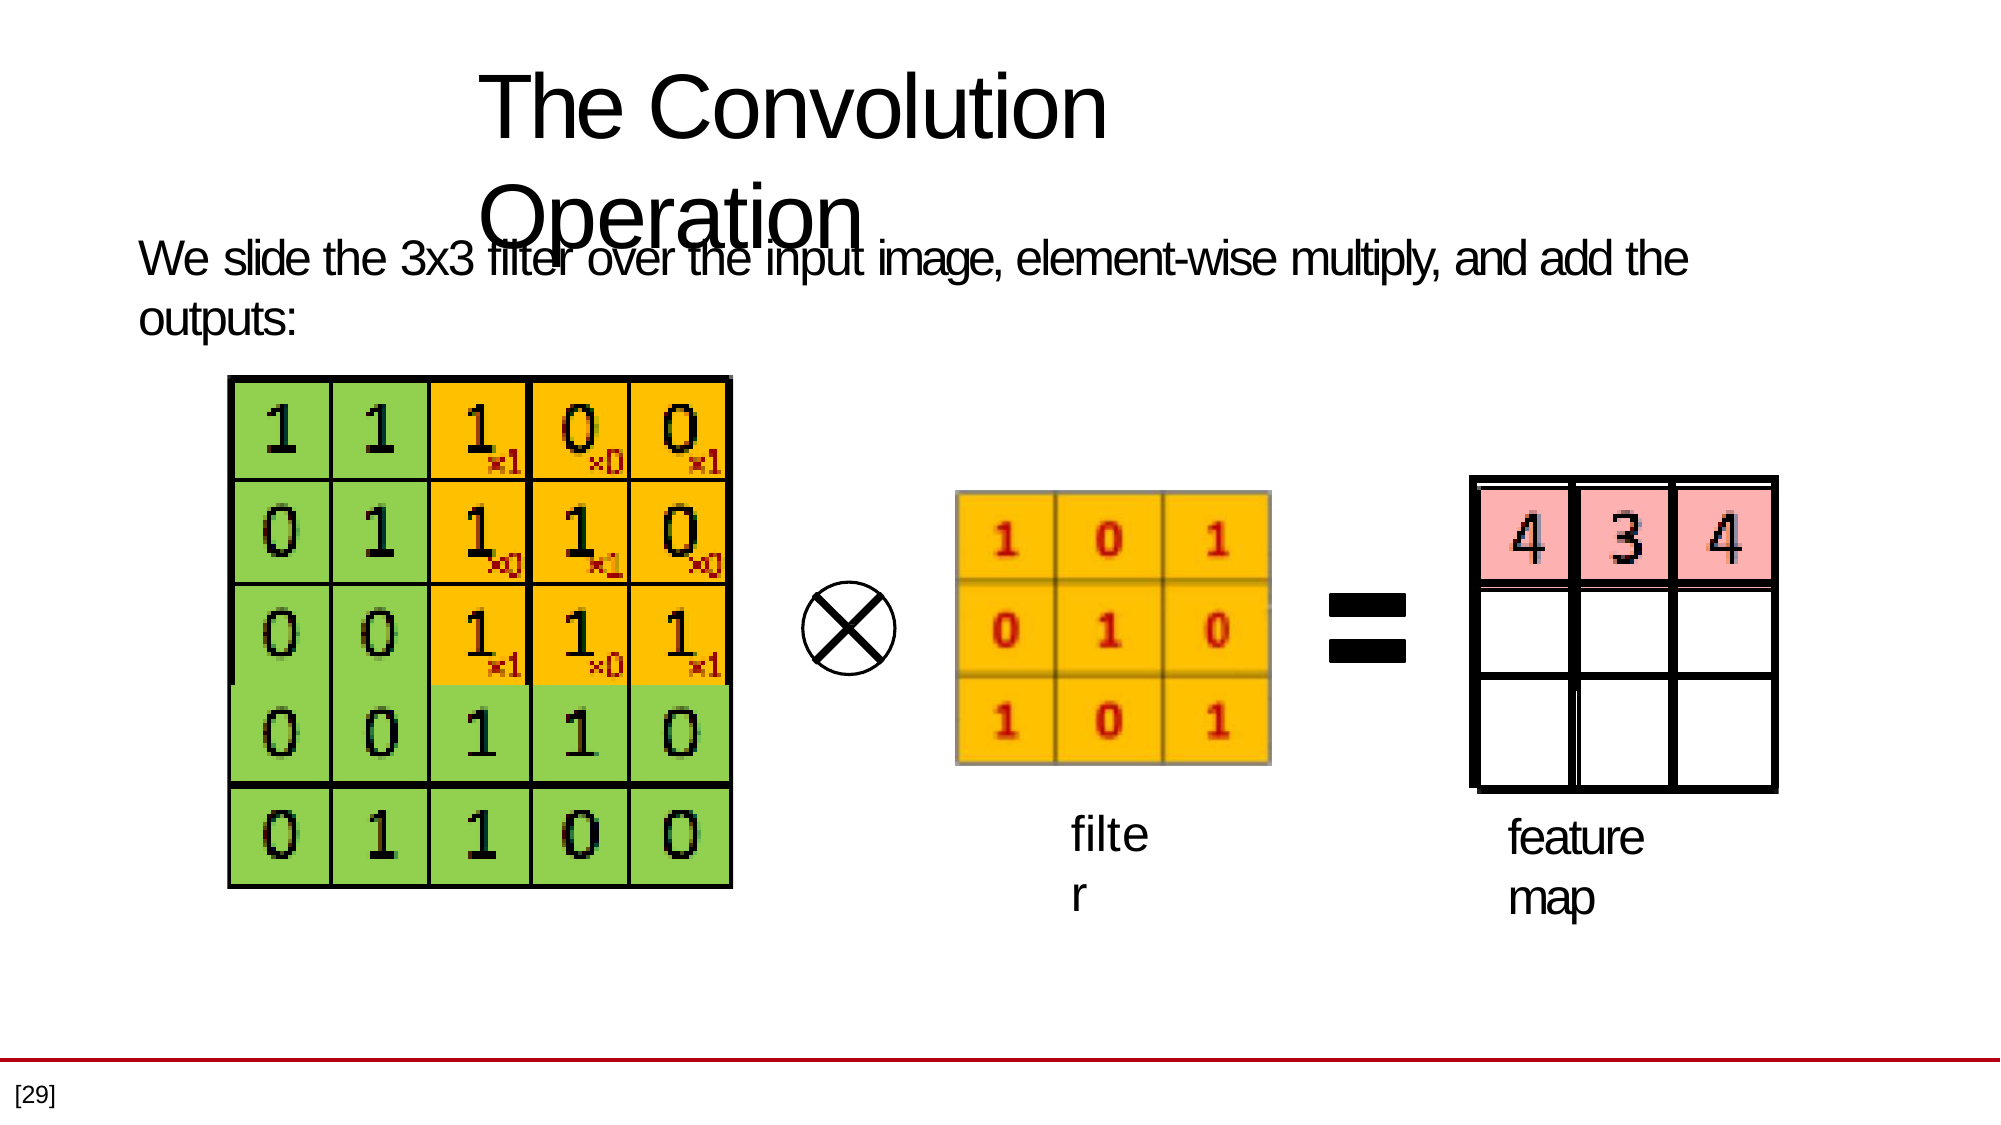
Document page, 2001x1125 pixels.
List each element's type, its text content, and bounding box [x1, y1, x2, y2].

text_box [818, 582, 879, 623]
text_box [818, 633, 879, 675]
text_box filter [1068, 799, 1159, 922]
text_box [1330, 640, 1406, 663]
slide_number [29] [12, 1079, 143, 1109]
text_box [1330, 594, 1406, 617]
table_cell [1676, 587, 1771, 672]
text_box [802, 598, 843, 658]
title The Convolution Operation [475, 44, 1525, 222]
table_header [1576, 483, 1668, 579]
text_box [854, 598, 895, 659]
text_box [954, 490, 1272, 766]
table_cell [1576, 587, 1668, 672]
text_box [812, 592, 884, 664]
table_header [1477, 483, 1568, 579]
table_cell [1477, 587, 1568, 672]
text_box [1477, 788, 1779, 794]
table_cell [1676, 680, 1771, 788]
table_header [1676, 483, 1771, 579]
table_cell [1576, 680, 1668, 788]
text_box We slide the 3x3 filter over the input image, element-wise multiply, and add the outputs: [136, 222, 1865, 345]
text_box [227, 375, 734, 889]
text_box feature map [1505, 802, 1746, 925]
table_cell [1477, 680, 1568, 788]
